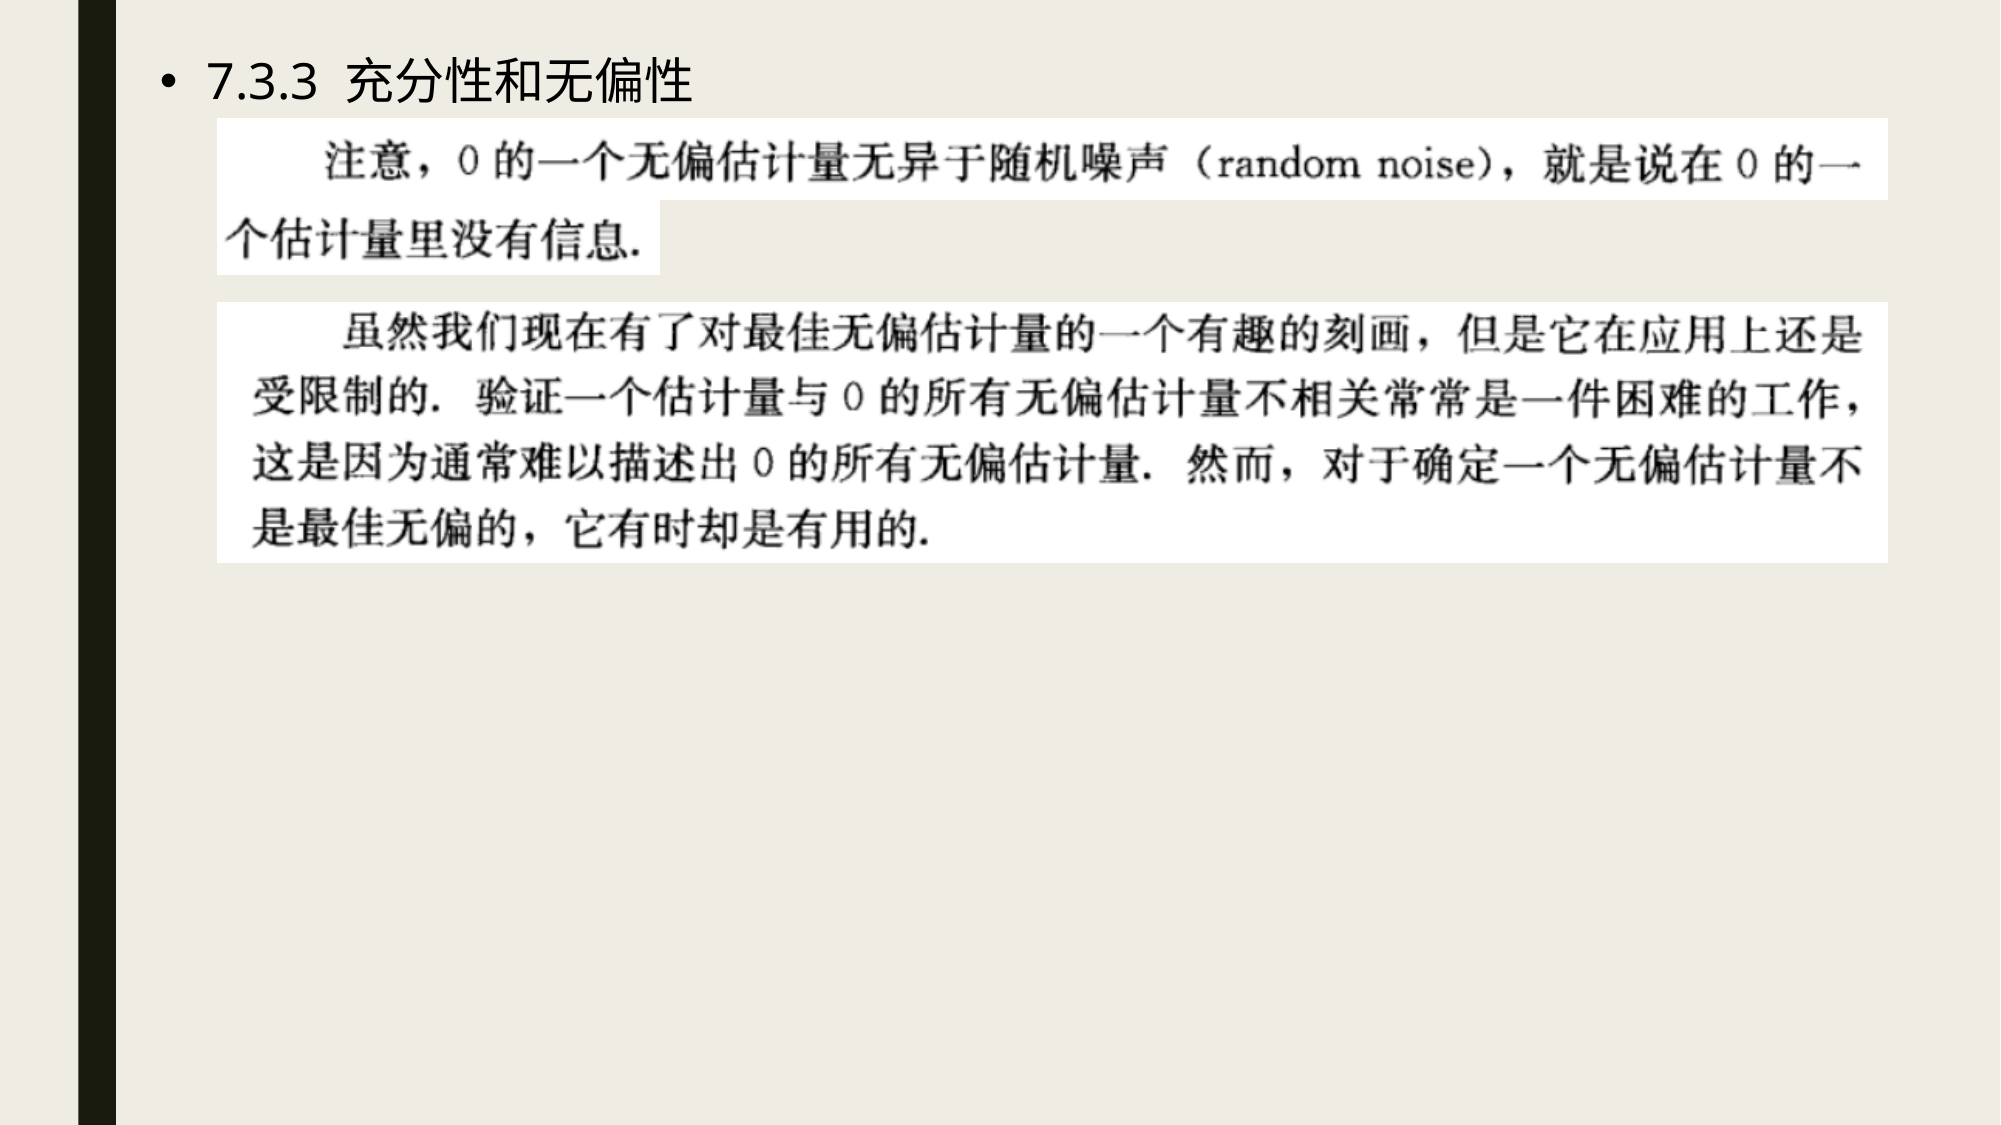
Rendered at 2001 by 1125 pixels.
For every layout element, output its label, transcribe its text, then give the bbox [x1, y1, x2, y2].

picture [217, 118, 1888, 275]
text_box 7.3.3 充分性和无偏性 [145, 42, 1315, 118]
picture [217, 302, 1888, 563]
